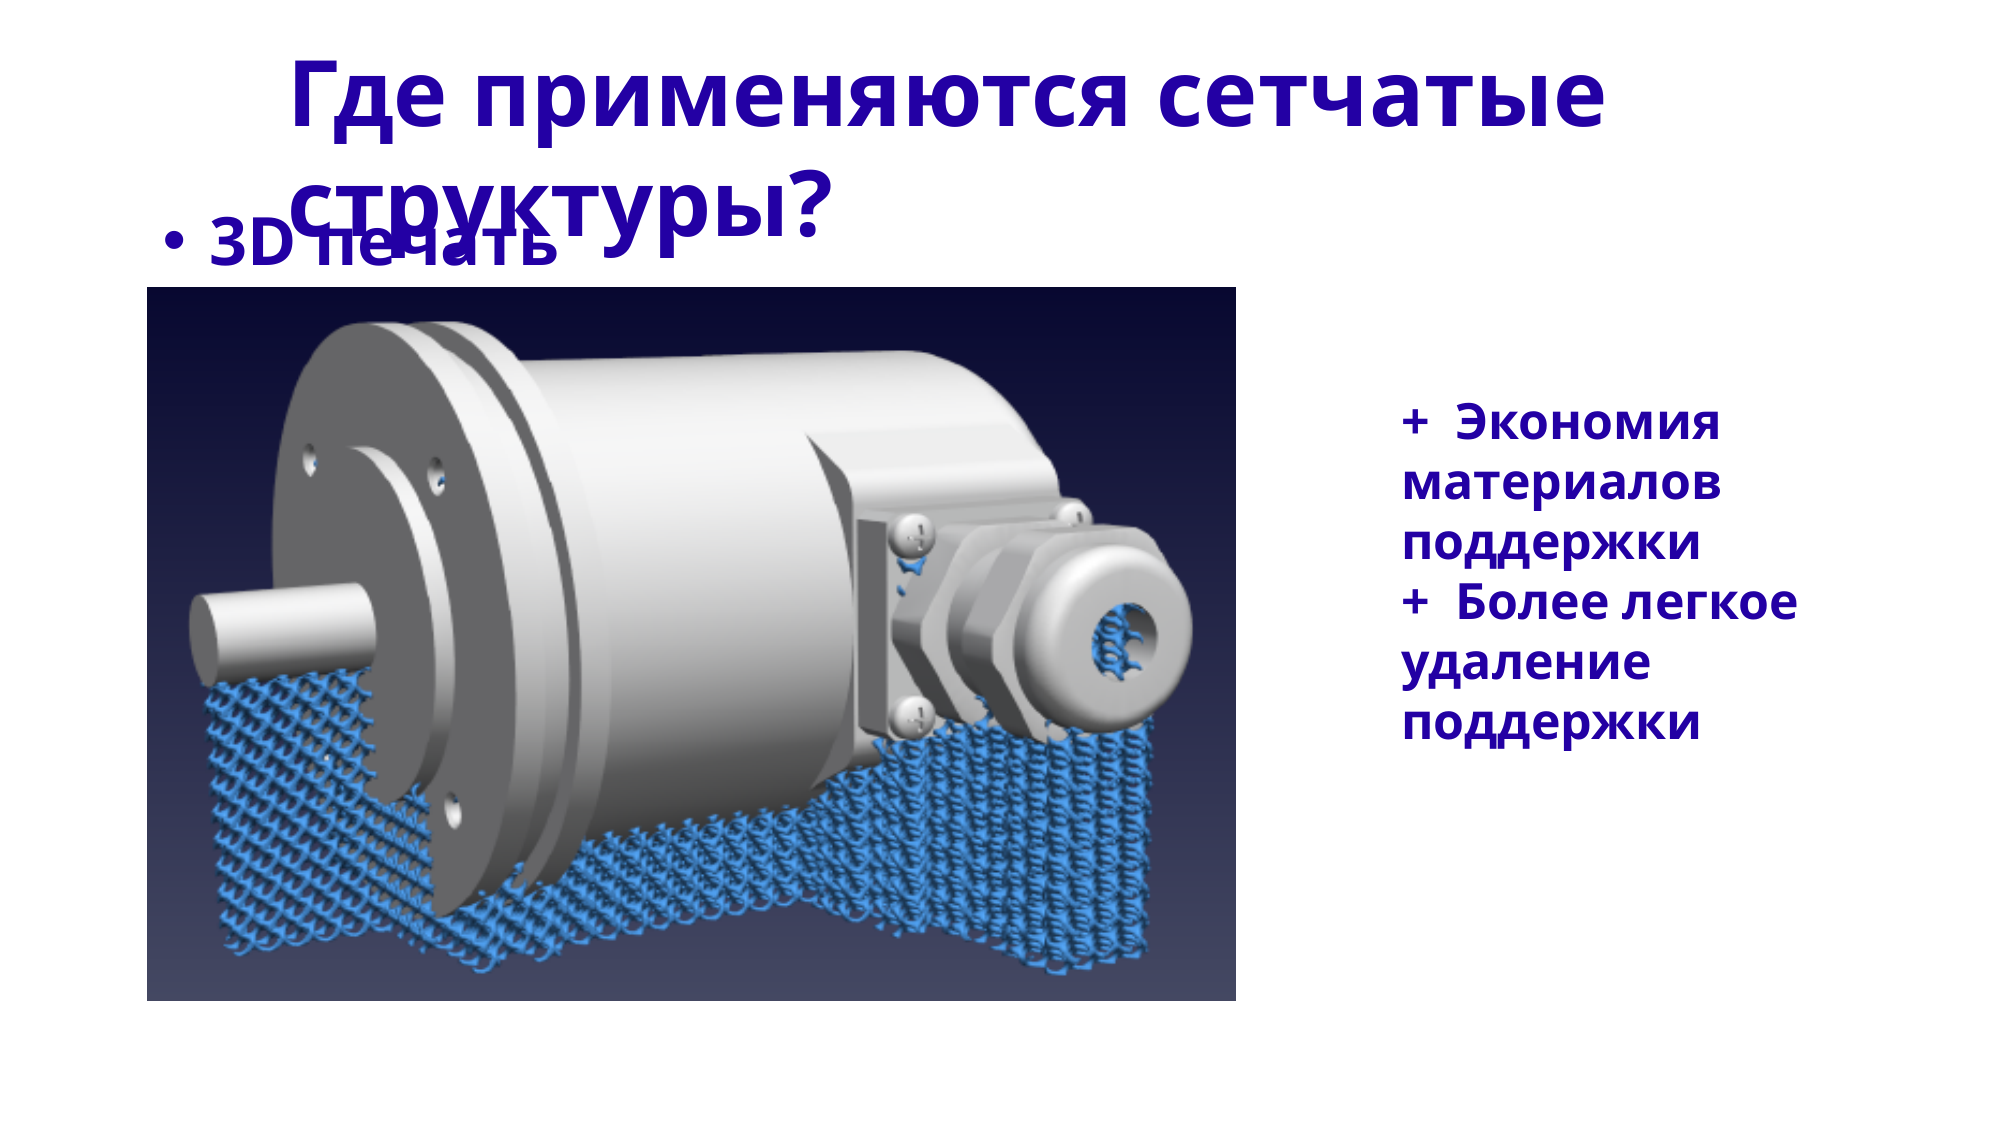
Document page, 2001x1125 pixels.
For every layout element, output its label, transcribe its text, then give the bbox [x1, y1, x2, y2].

text_box + Экономия материалов поддержки + Более легкое удаление поддержки [1386, 382, 1933, 757]
text_box Где применяются сетчатые структуры? [272, 27, 1800, 263]
text_box 3D печать [147, 191, 741, 287]
picture [147, 287, 1236, 1001]
